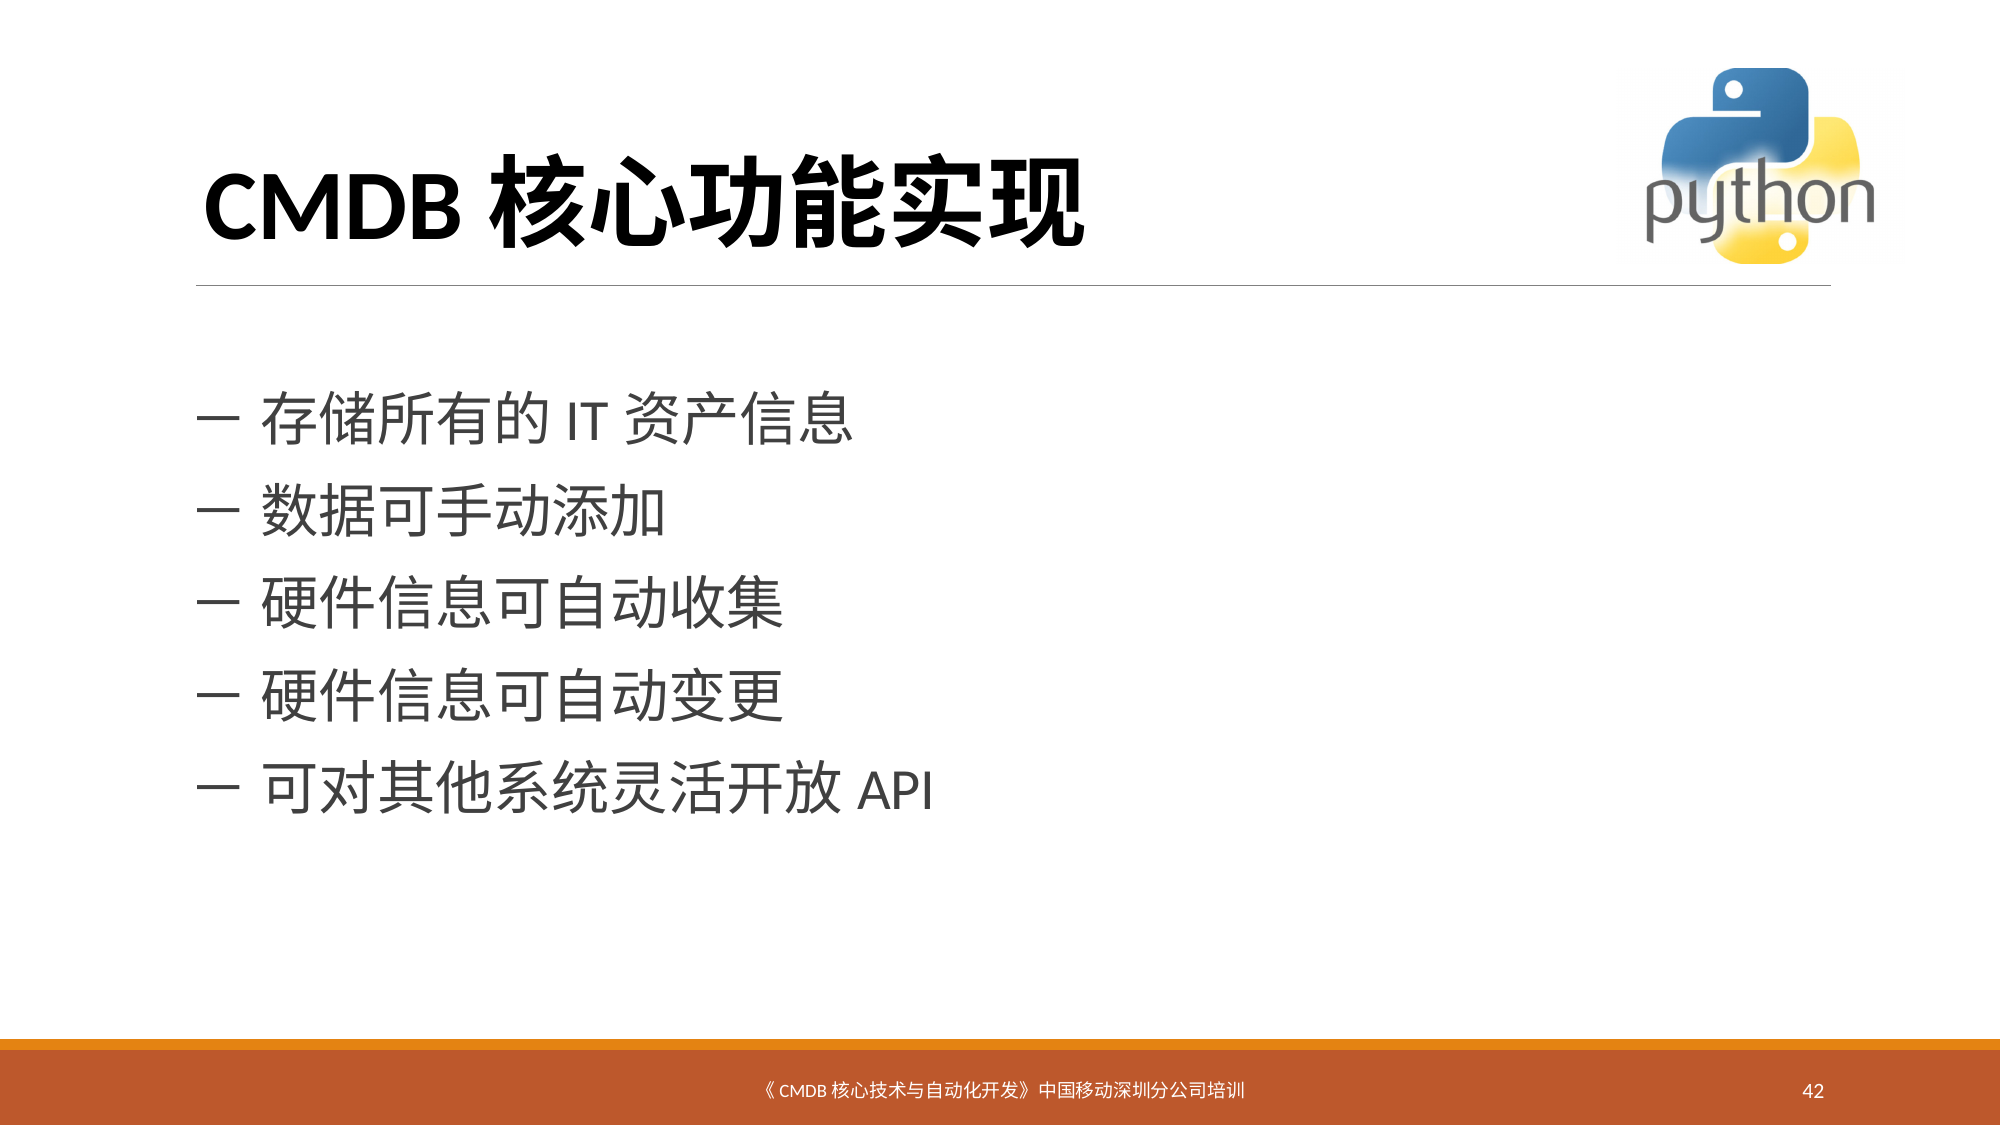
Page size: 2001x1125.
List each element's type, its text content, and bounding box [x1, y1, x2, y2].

slide_number 42 [1624, 1059, 1840, 1120]
footer 《CMDB核心技术与自动化开发》中国移动深圳分公司培训 [604, 1059, 1396, 1120]
picture [1616, 68, 1906, 264]
text_box CMDB核心功能实现 [189, 132, 1476, 268]
list － 存储所有的IT资产信息 － 数据可手动添加 － 硬件信息可自动收集 － 硬件信息可自动变更 － 可对其他系统灵活开放API [189, 383, 1155, 818]
